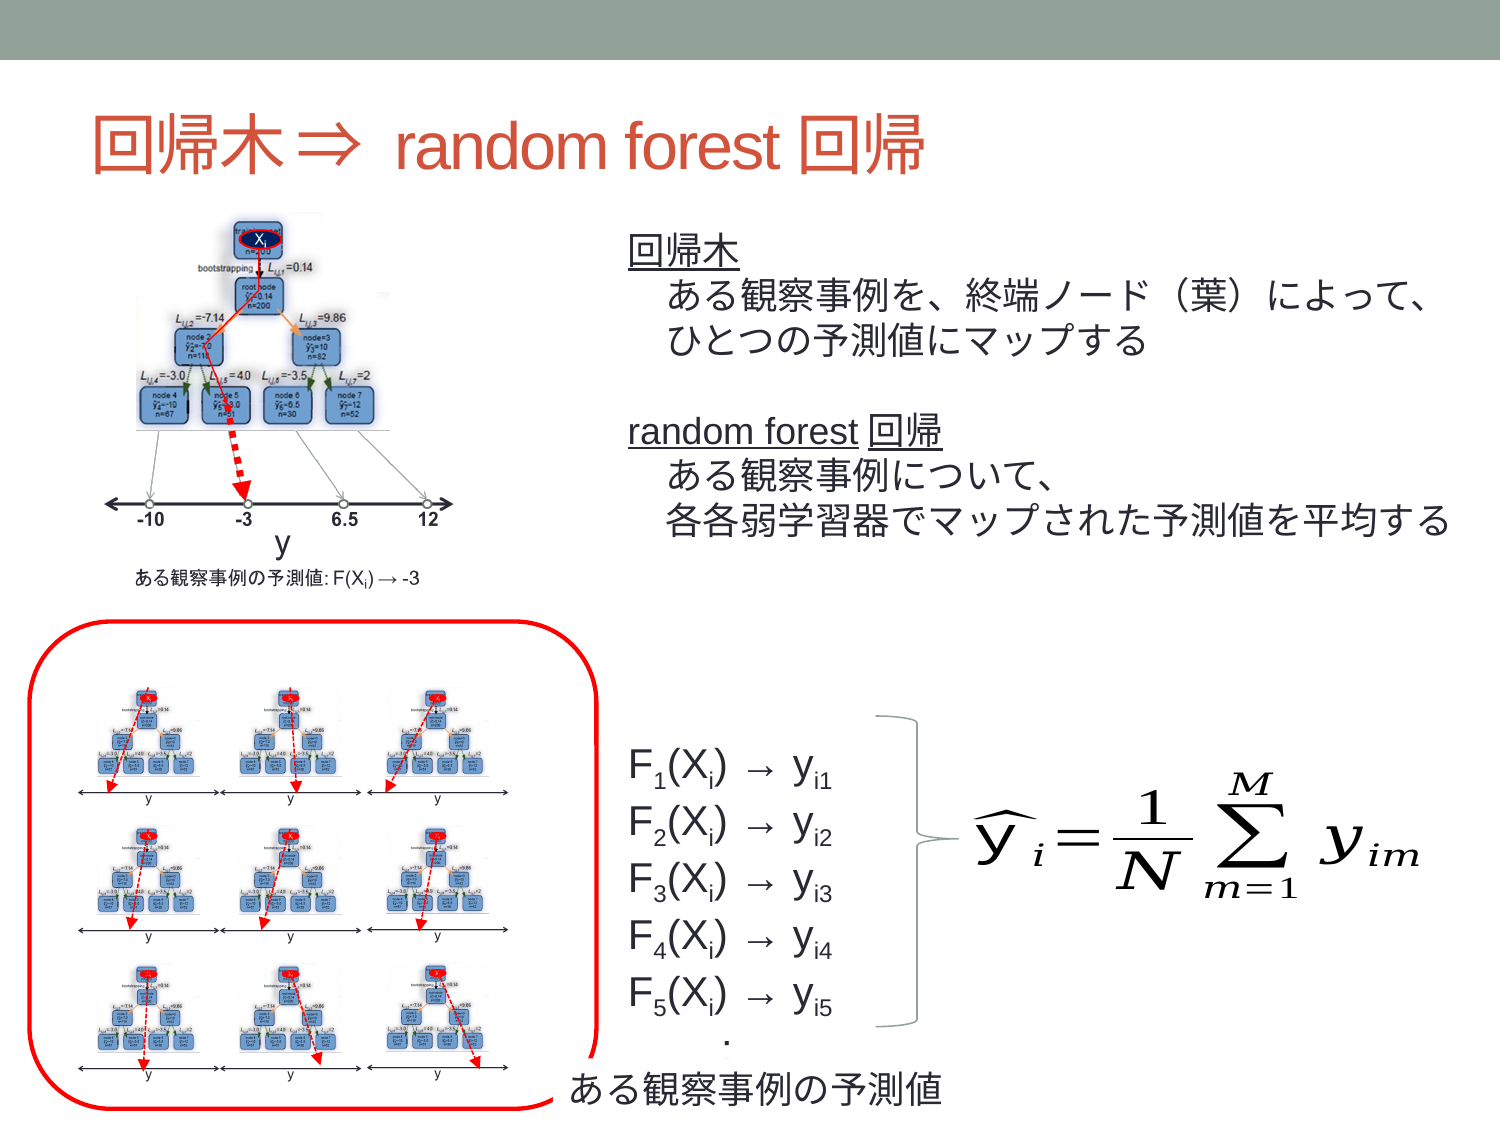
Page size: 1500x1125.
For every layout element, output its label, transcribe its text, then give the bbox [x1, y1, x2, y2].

text_box [27, 619, 599, 1111]
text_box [129, 828, 149, 931]
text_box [143, 970, 149, 1073]
text_box F1(Xi) → yi1 F2(Xi) → yi2 F3(Xi) → yi3 F4(Xi) → yi4 F5(Xi) → yi5 : [613, 729, 1071, 1079]
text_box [418, 833, 438, 932]
text_box [875, 715, 960, 1028]
picture [90, 211, 467, 601]
title 回帰木 ⇒ random forest回帰 [75, 87, 1425, 198]
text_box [289, 687, 298, 794]
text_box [385, 694, 438, 794]
picture [72, 686, 514, 814]
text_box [289, 970, 321, 1066]
text_box 回帰木 ある観察事例を、終端ノード（葉）によって、 ひとつの予測値にマップする random forest回帰 ある観察事例について、 各各弱学習器でマップされた予測値を平均する [612, 219, 1483, 640]
text_box ある観察事例の予測値 [552, 1058, 958, 1119]
picture [72, 962, 514, 1090]
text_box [437, 971, 481, 1070]
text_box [261, 828, 291, 931]
text_box [970, 879, 1219, 998]
picture [72, 824, 514, 952]
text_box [107, 687, 149, 794]
